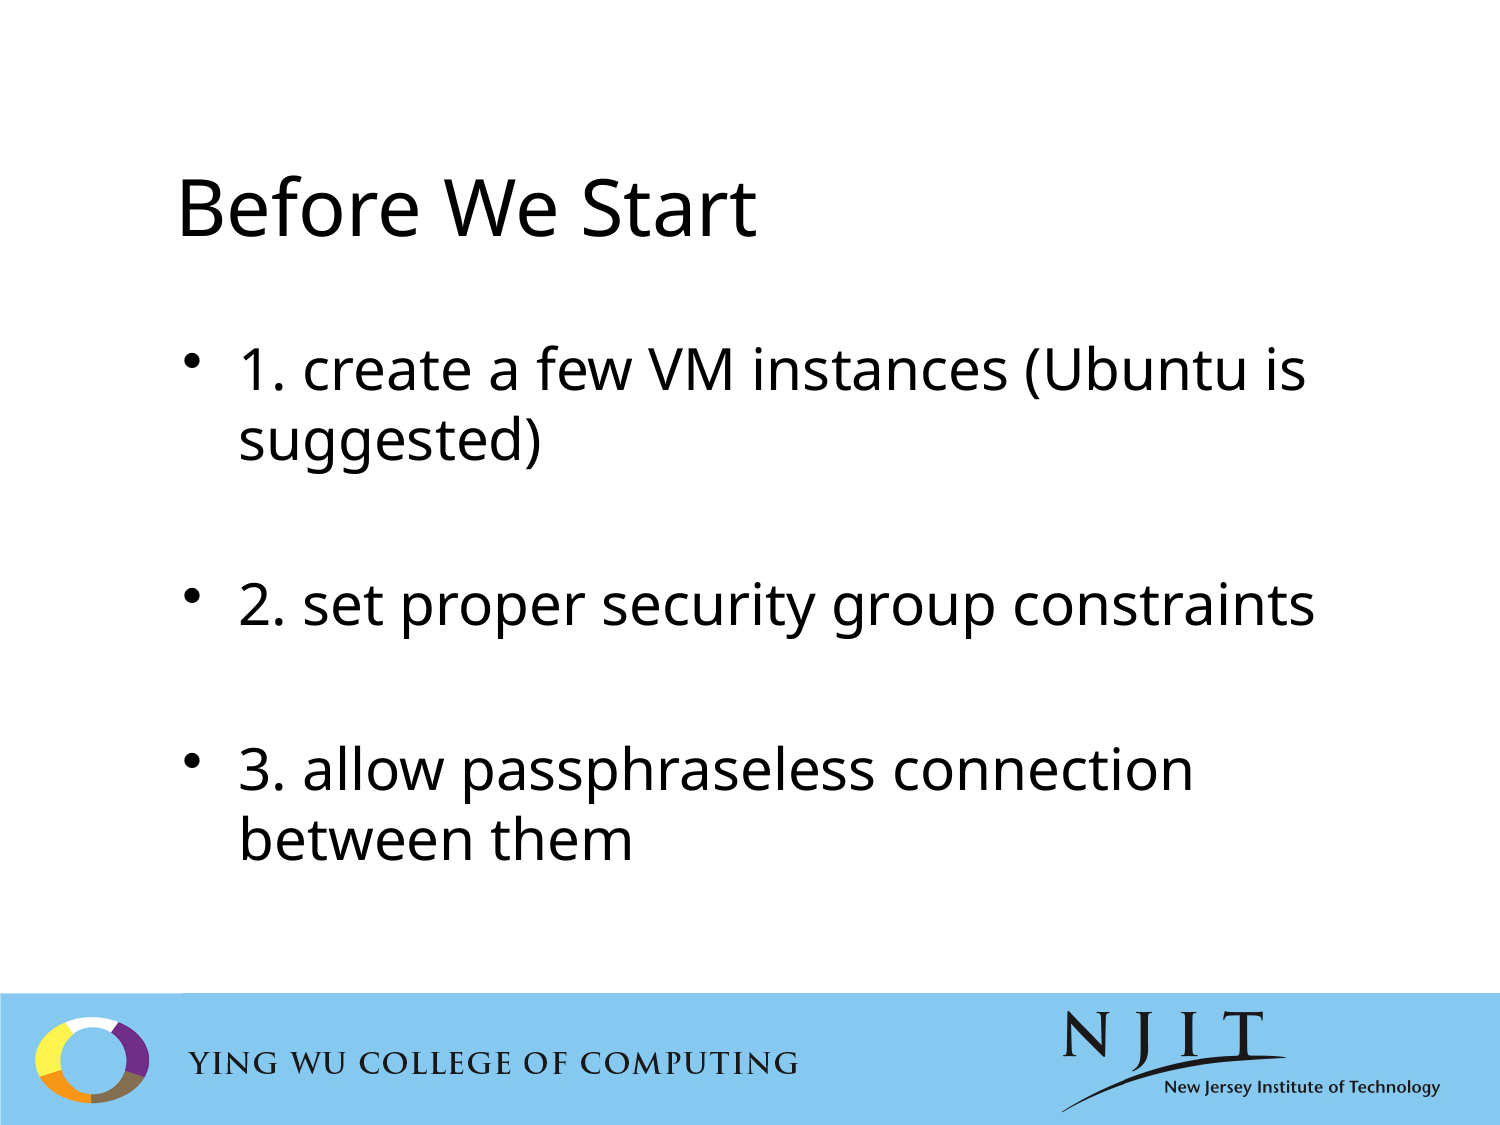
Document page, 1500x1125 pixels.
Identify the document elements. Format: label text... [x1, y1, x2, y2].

picture [0, 993, 1500, 1125]
title Before We Start [167, 149, 1444, 313]
list 1. create a few VM instances (Ubuntu is suggested) 2. set proper security group constraints 3. allow passphraseless connection between them [174, 324, 1451, 926]
